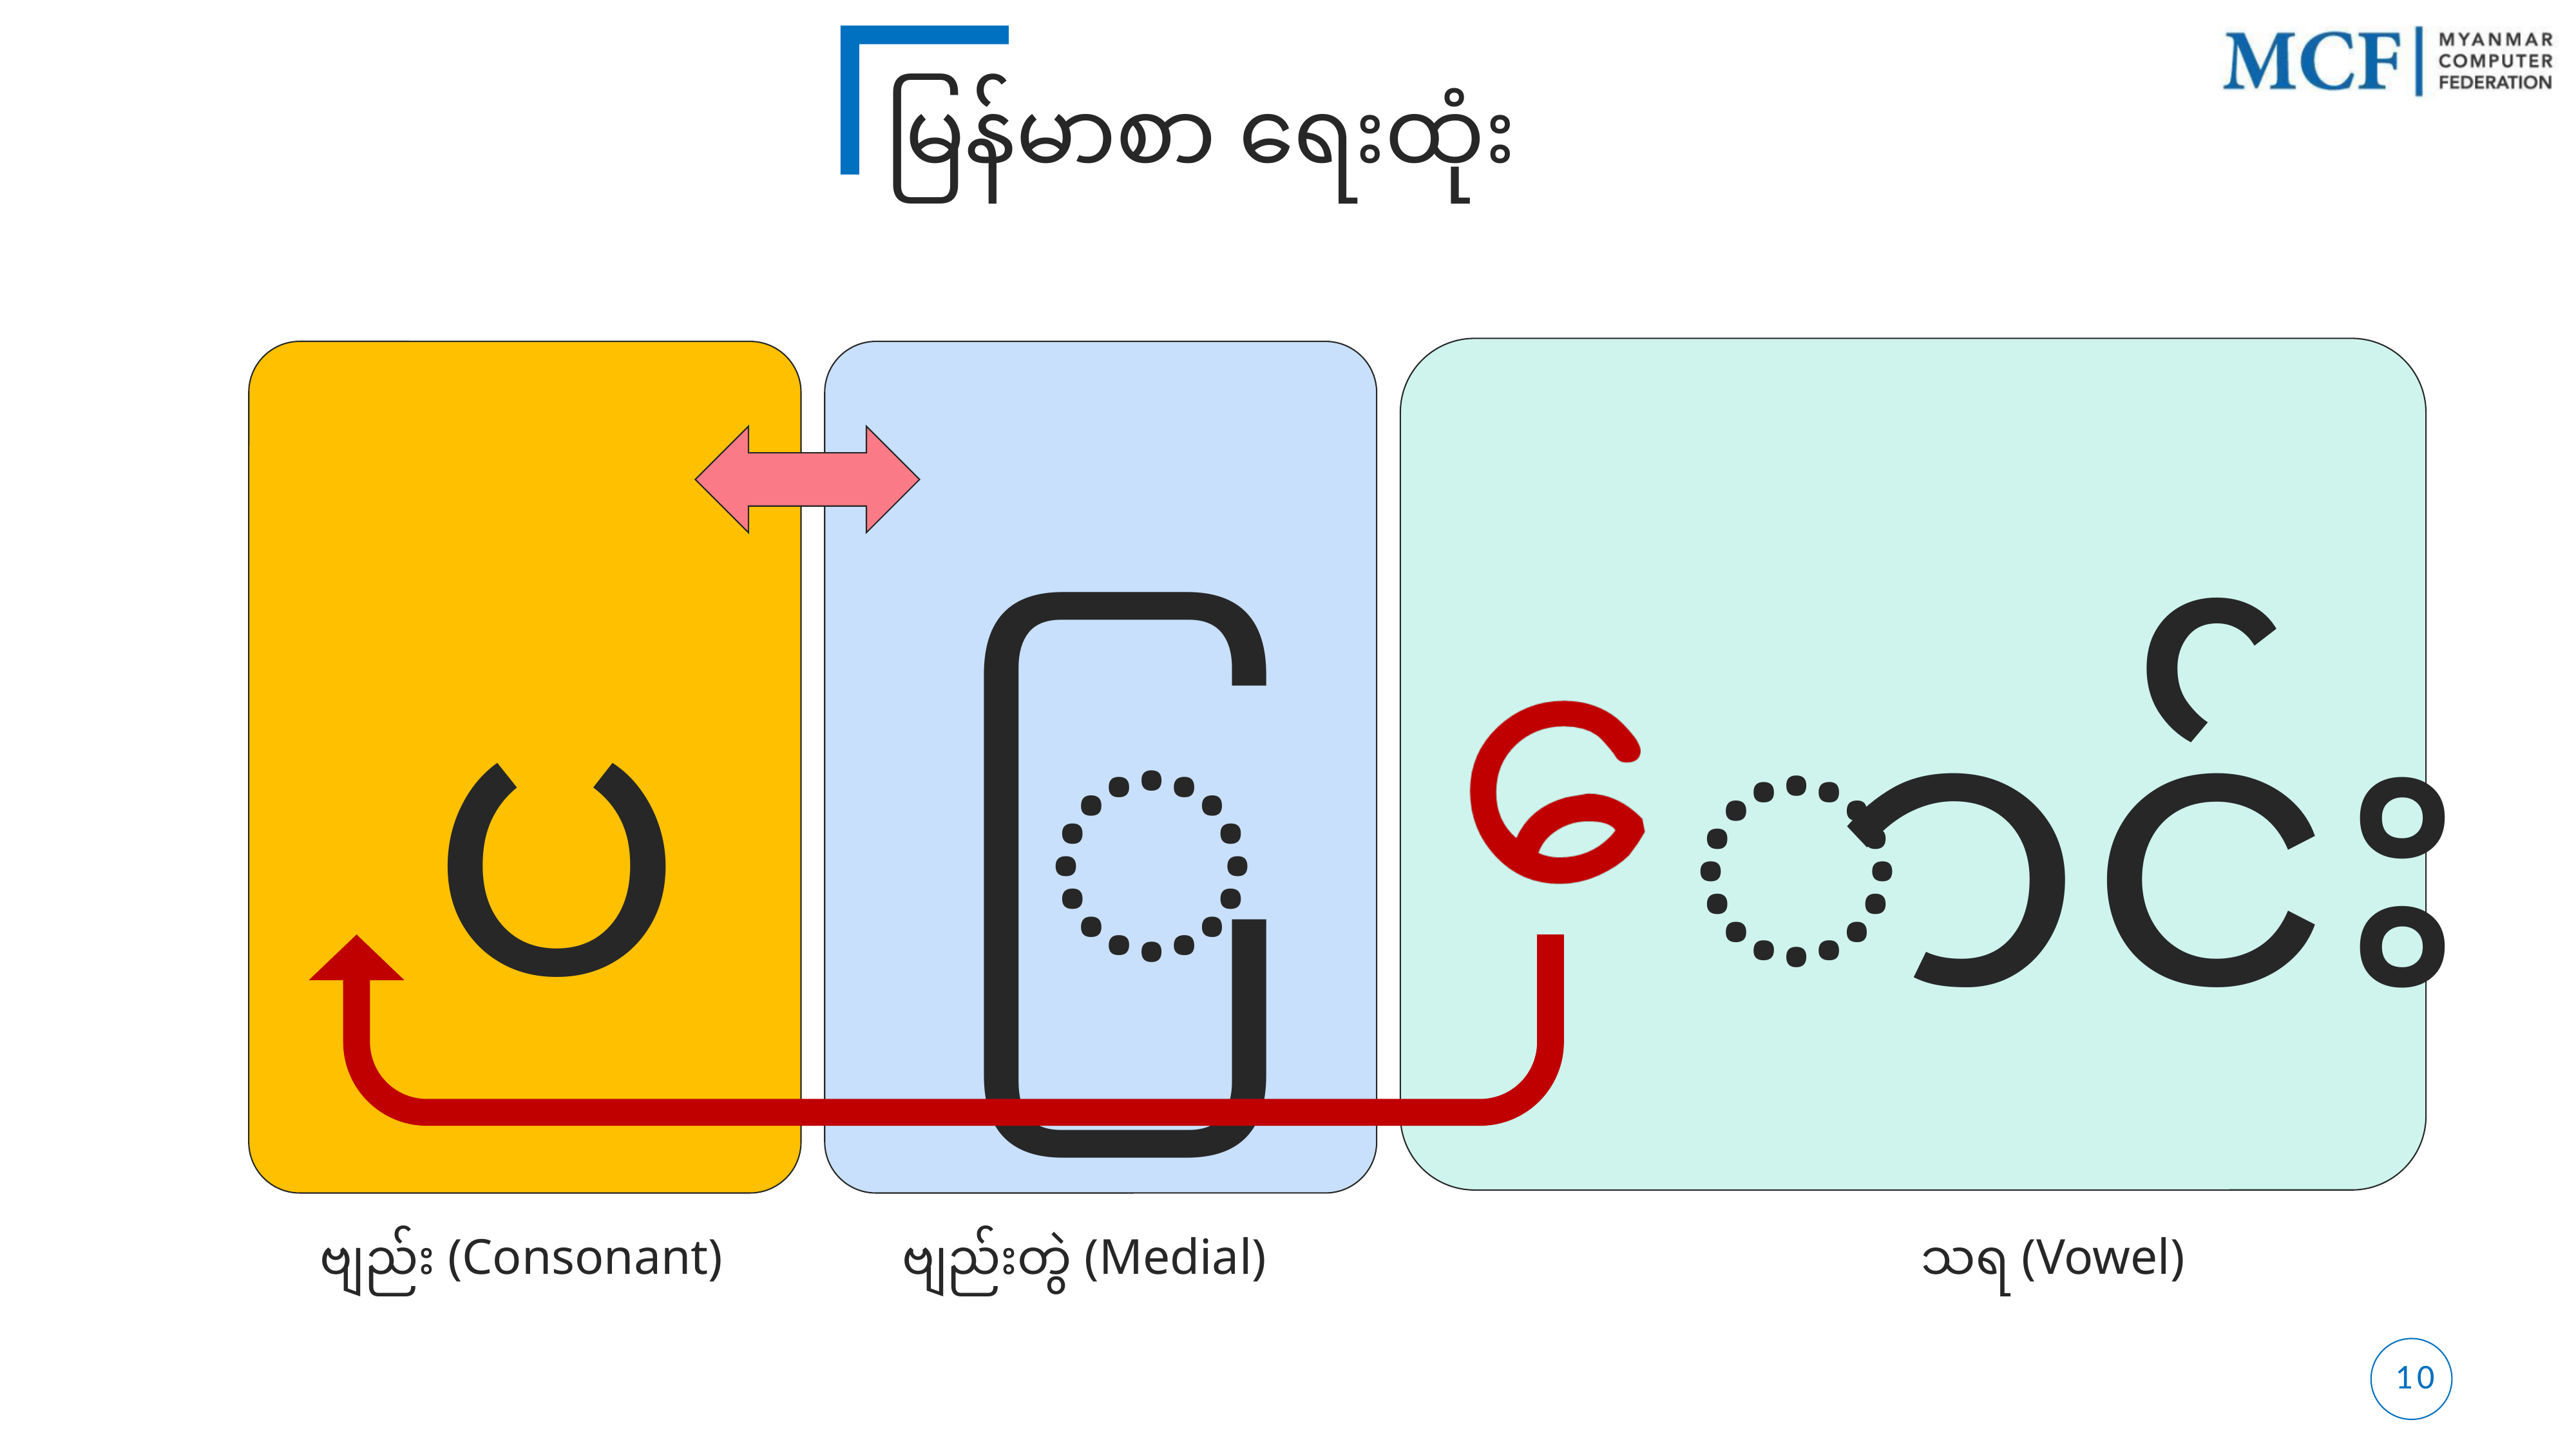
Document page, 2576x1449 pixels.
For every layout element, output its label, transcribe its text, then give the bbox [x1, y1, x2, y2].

text_box ဗျည်း (Consonant) [310, 1221, 733, 1289]
text_box သရ (Vowel) [1911, 1221, 2195, 1289]
text_box ဗျည်းတွဲ (Medial) [892, 1221, 1276, 1289]
text_box ြ [939, 588, 1276, 1061]
text_box [694, 424, 921, 535]
text_box ပ [417, 583, 697, 1056]
text_box ာင်း [1672, 594, 2480, 1066]
picture [1440, 674, 1659, 907]
text_box မြန်မာစာ ‌ရေးထုံး [875, 70, 1526, 185]
text_box [307, 933, 1565, 1127]
picture [2218, 26, 2560, 100]
text_box [1399, 337, 2427, 1191]
text_box [824, 1127, 1378, 1194]
text_box [248, 340, 802, 1194]
text_box [824, 341, 1378, 1098]
